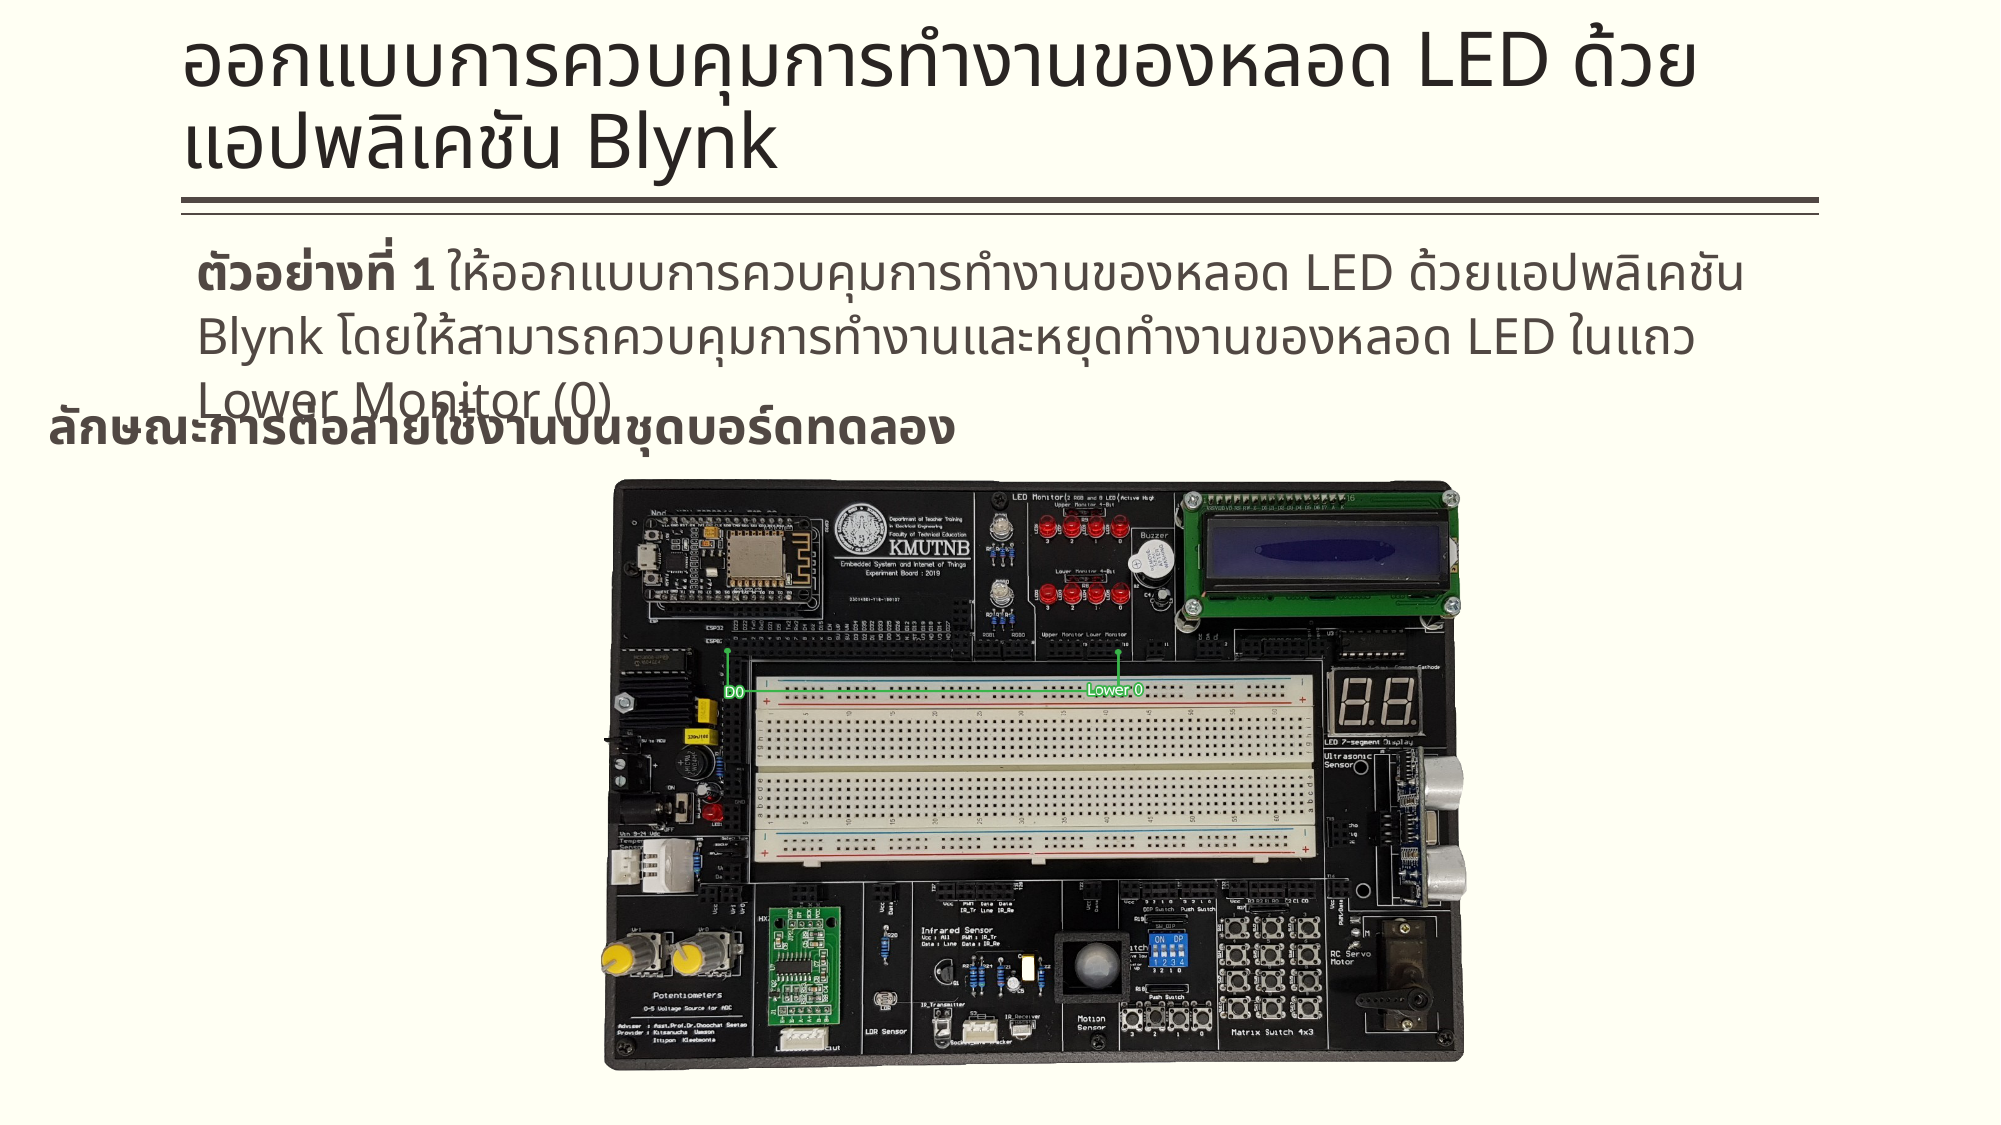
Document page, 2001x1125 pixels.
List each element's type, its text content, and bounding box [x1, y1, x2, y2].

text_box ตัวอย่างที่ 1 ให้ออกแบบการควบคุมการทำงานของหลอด LED ด้วยแอปพลิเคชัน Blynk โดยให้สามารถควบคุมการทำงานและหยุดทำงานของหลอด LED ในแถว Lower Monitor (0) [181, 228, 1857, 436]
text_box ลักษณะการต่อสายใช้งานบนชุดบอร์ดทดลอง [34, 387, 973, 462]
picture [585, 464, 1494, 1091]
title ออกแบบการควบคุมการทำงานของหลอด LED ด้วยแอปพลิเคชัน Blynk [181, 12, 1899, 193]
